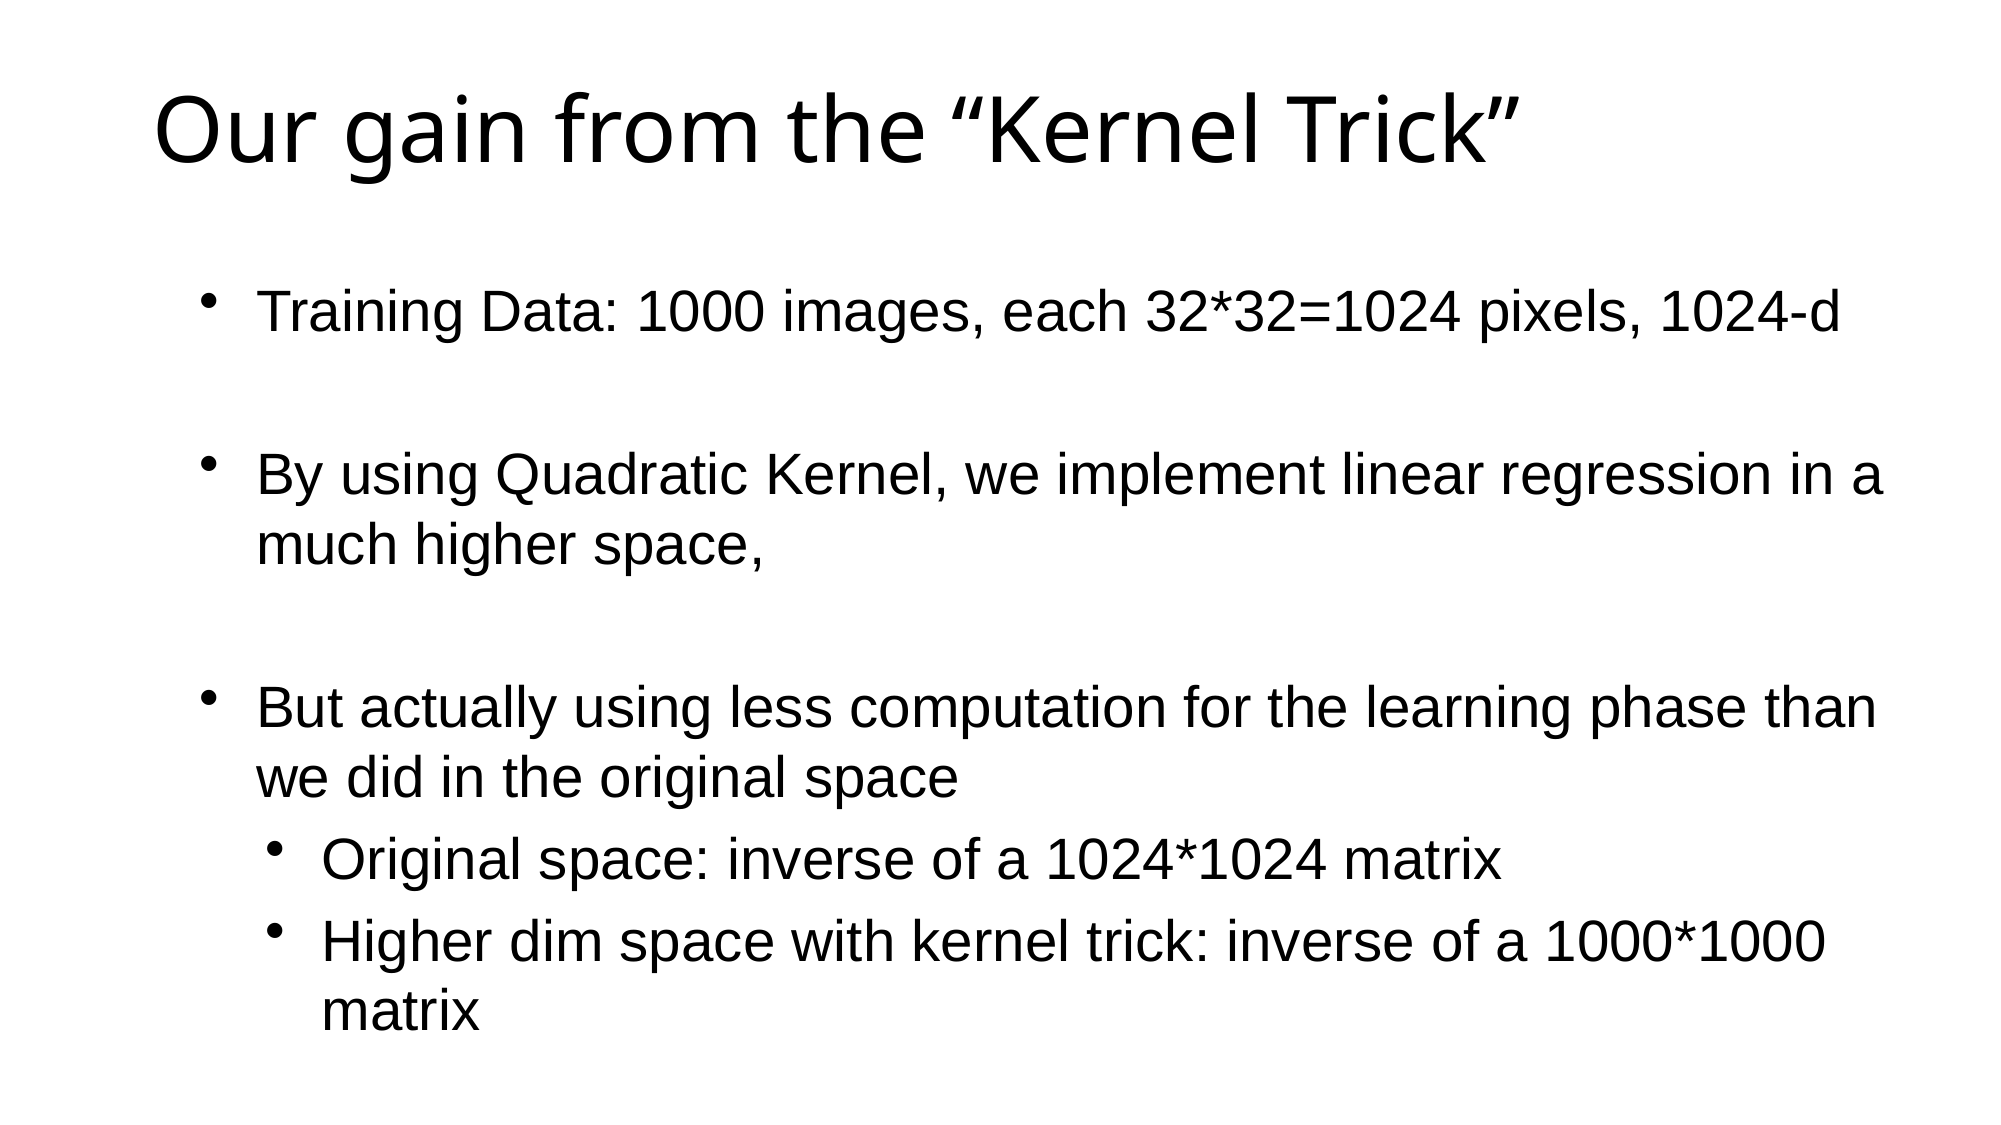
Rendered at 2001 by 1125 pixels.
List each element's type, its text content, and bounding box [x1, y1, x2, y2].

text_box Training Data: 1000 images, each 32*32=1024 pixels, 1024-d By using Quadratic Kernel, we implement linear regression in a much higher space, But actually using less computation for the learning phase than we did in the original space Original space: inverse of a 1024*1024 matrix Higher dim space with kernel trick: inverse of a 1000*1000 matrix [184, 265, 1920, 1083]
title Our gain from the “Kernel Trick” [137, 24, 1863, 242]
